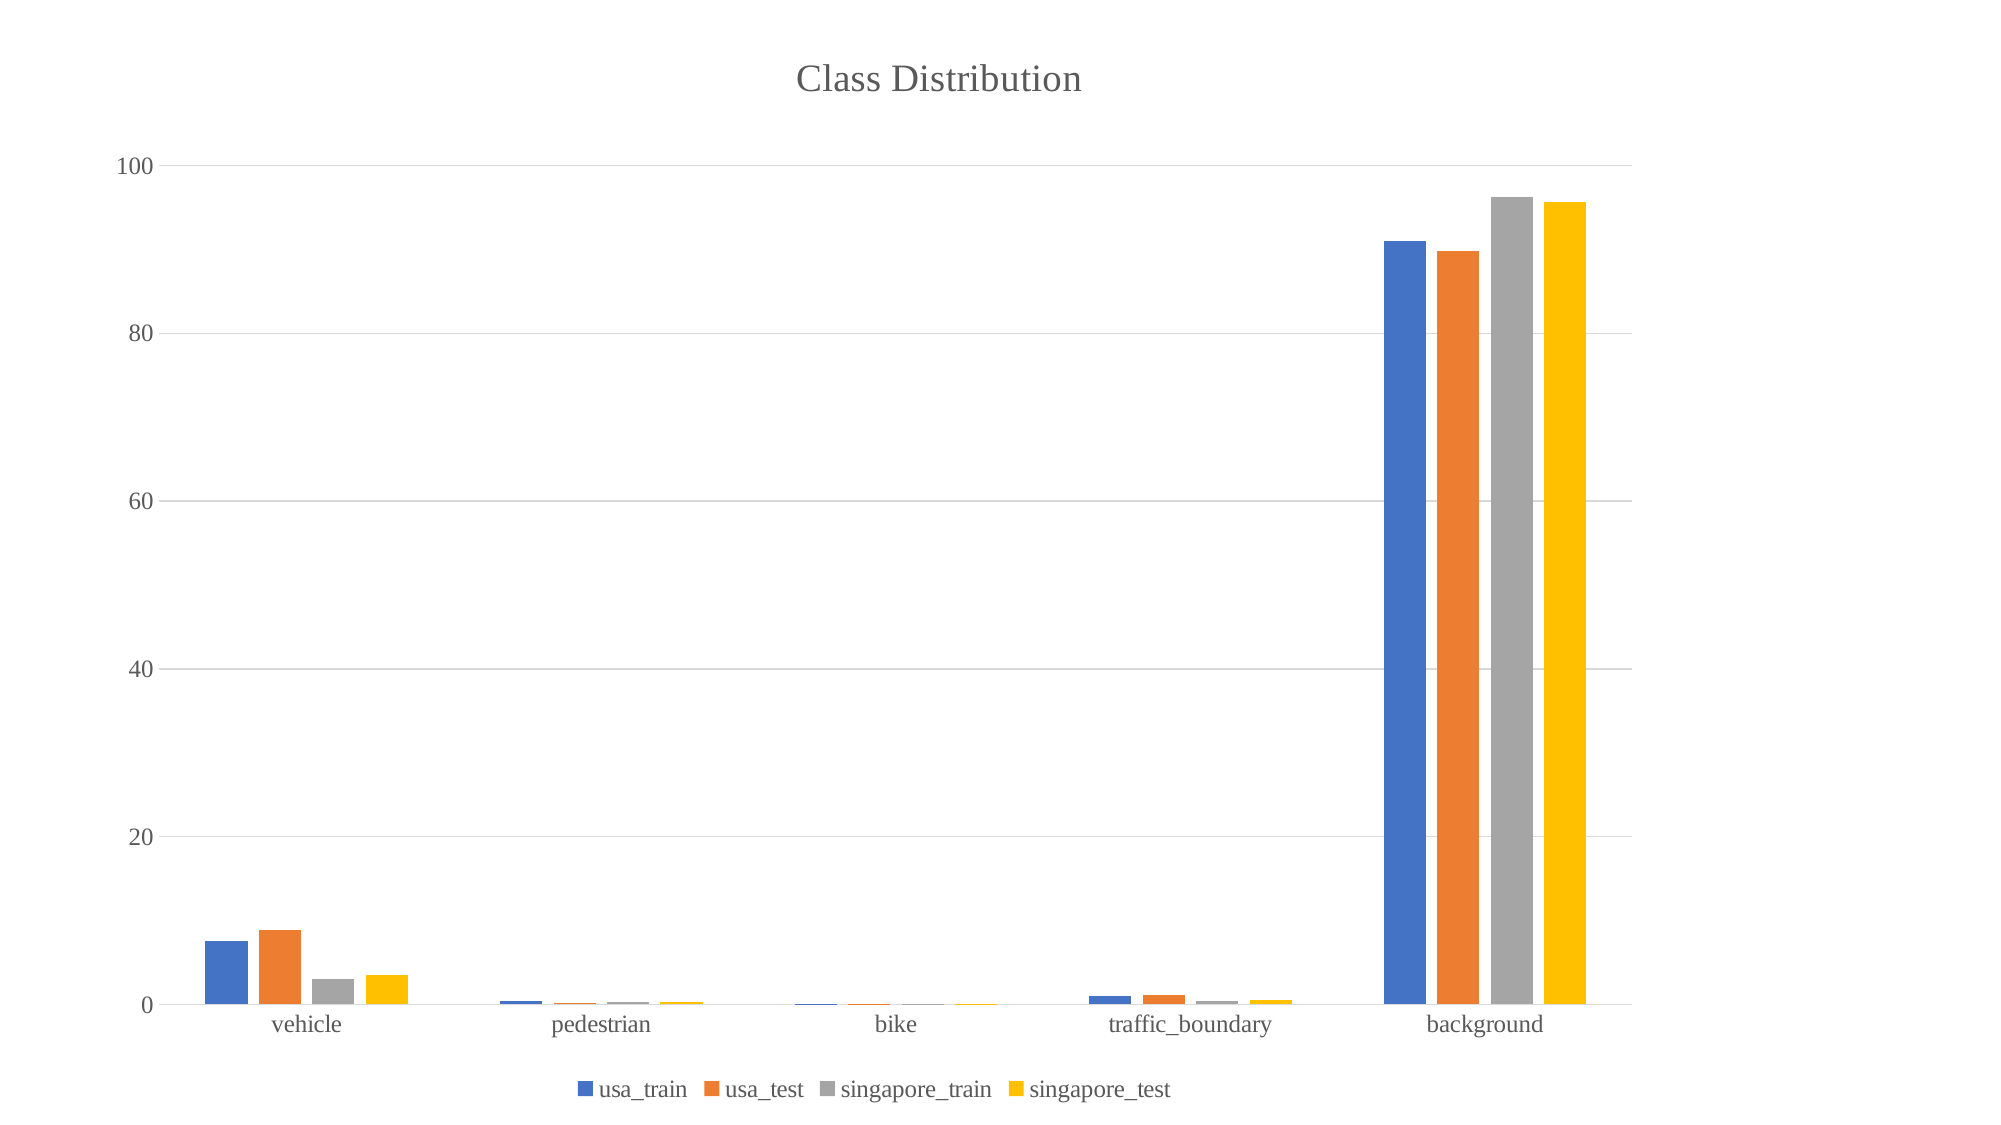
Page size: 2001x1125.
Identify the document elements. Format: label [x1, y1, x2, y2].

chart [84, 35, 1665, 1108]
